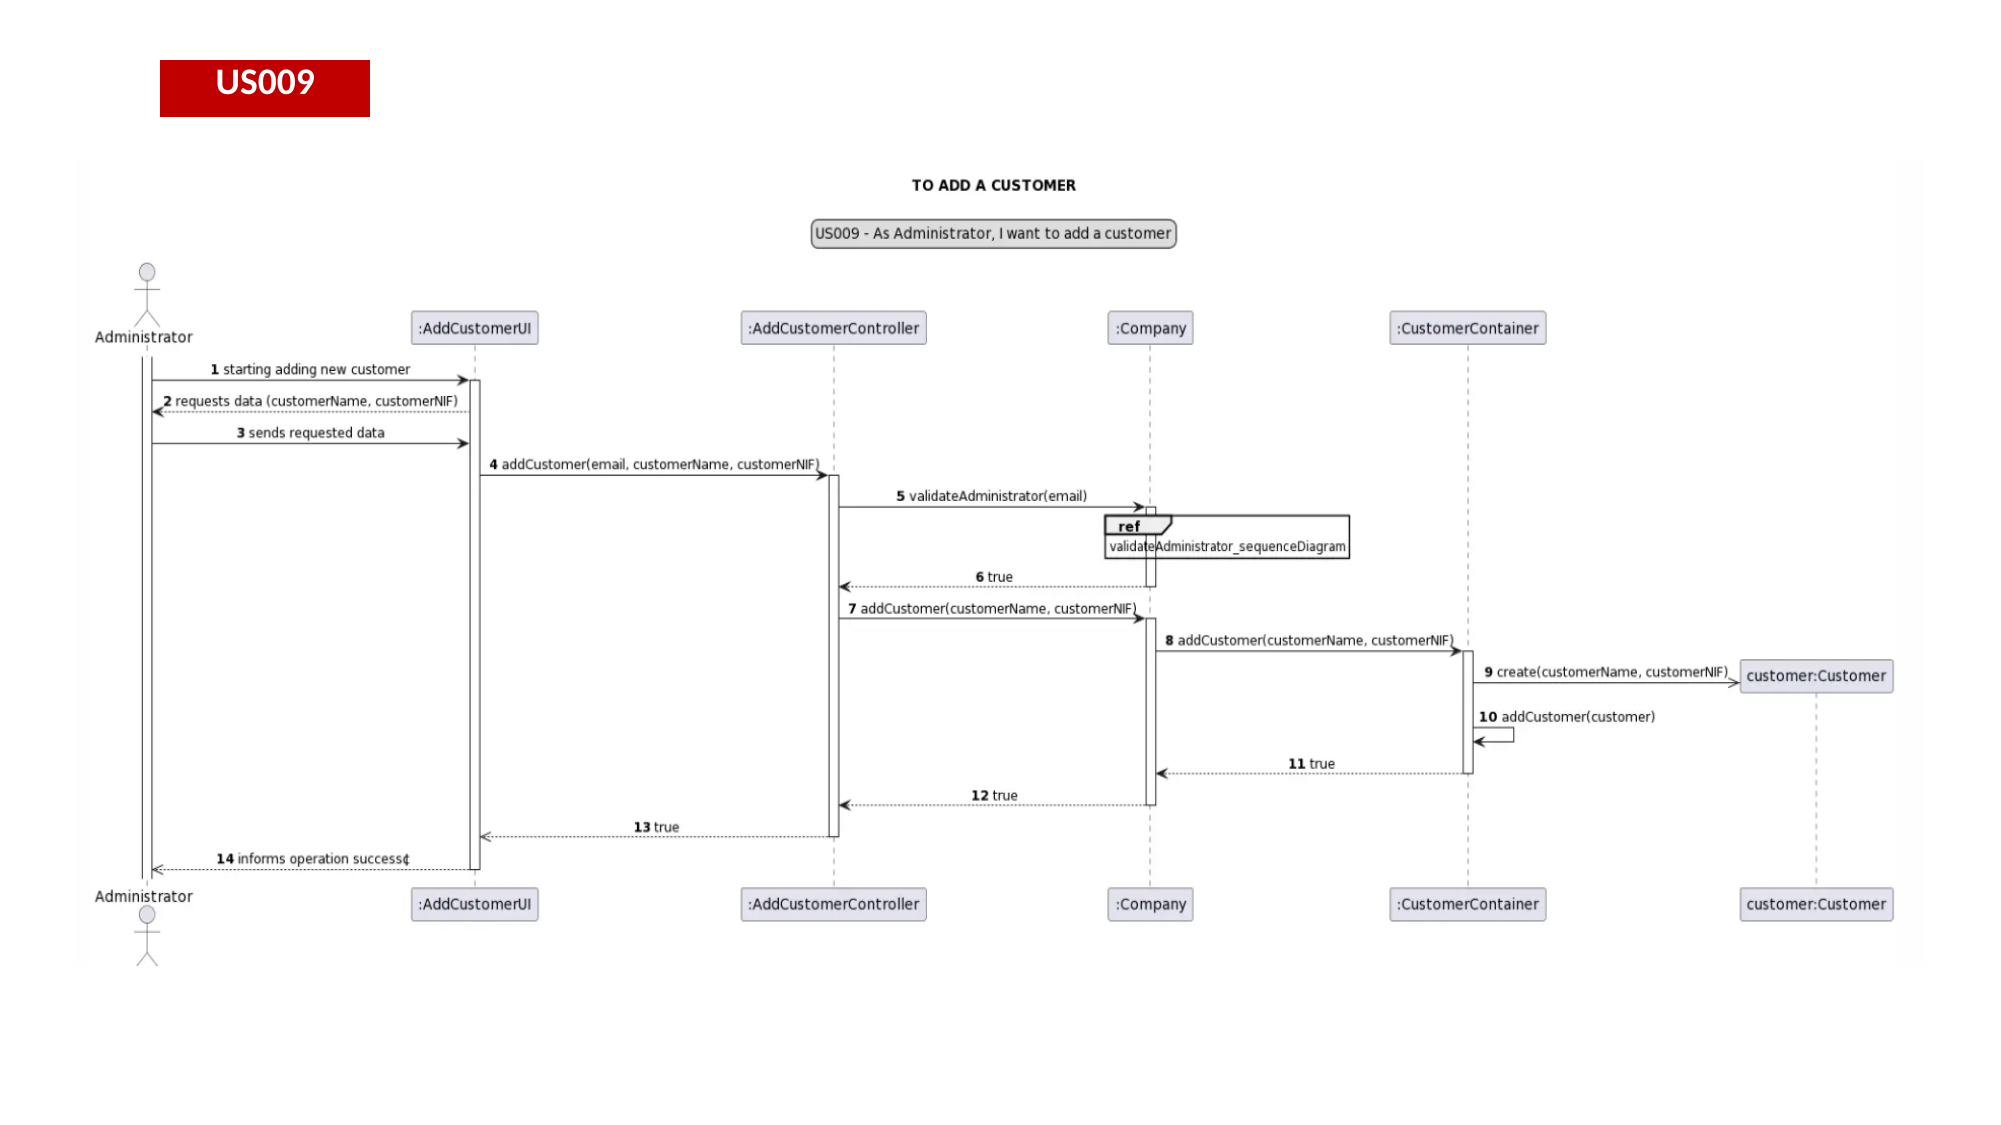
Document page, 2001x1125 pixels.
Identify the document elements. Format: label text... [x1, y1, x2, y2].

picture [74, 159, 1926, 966]
table_header US009 [160, 60, 370, 117]
